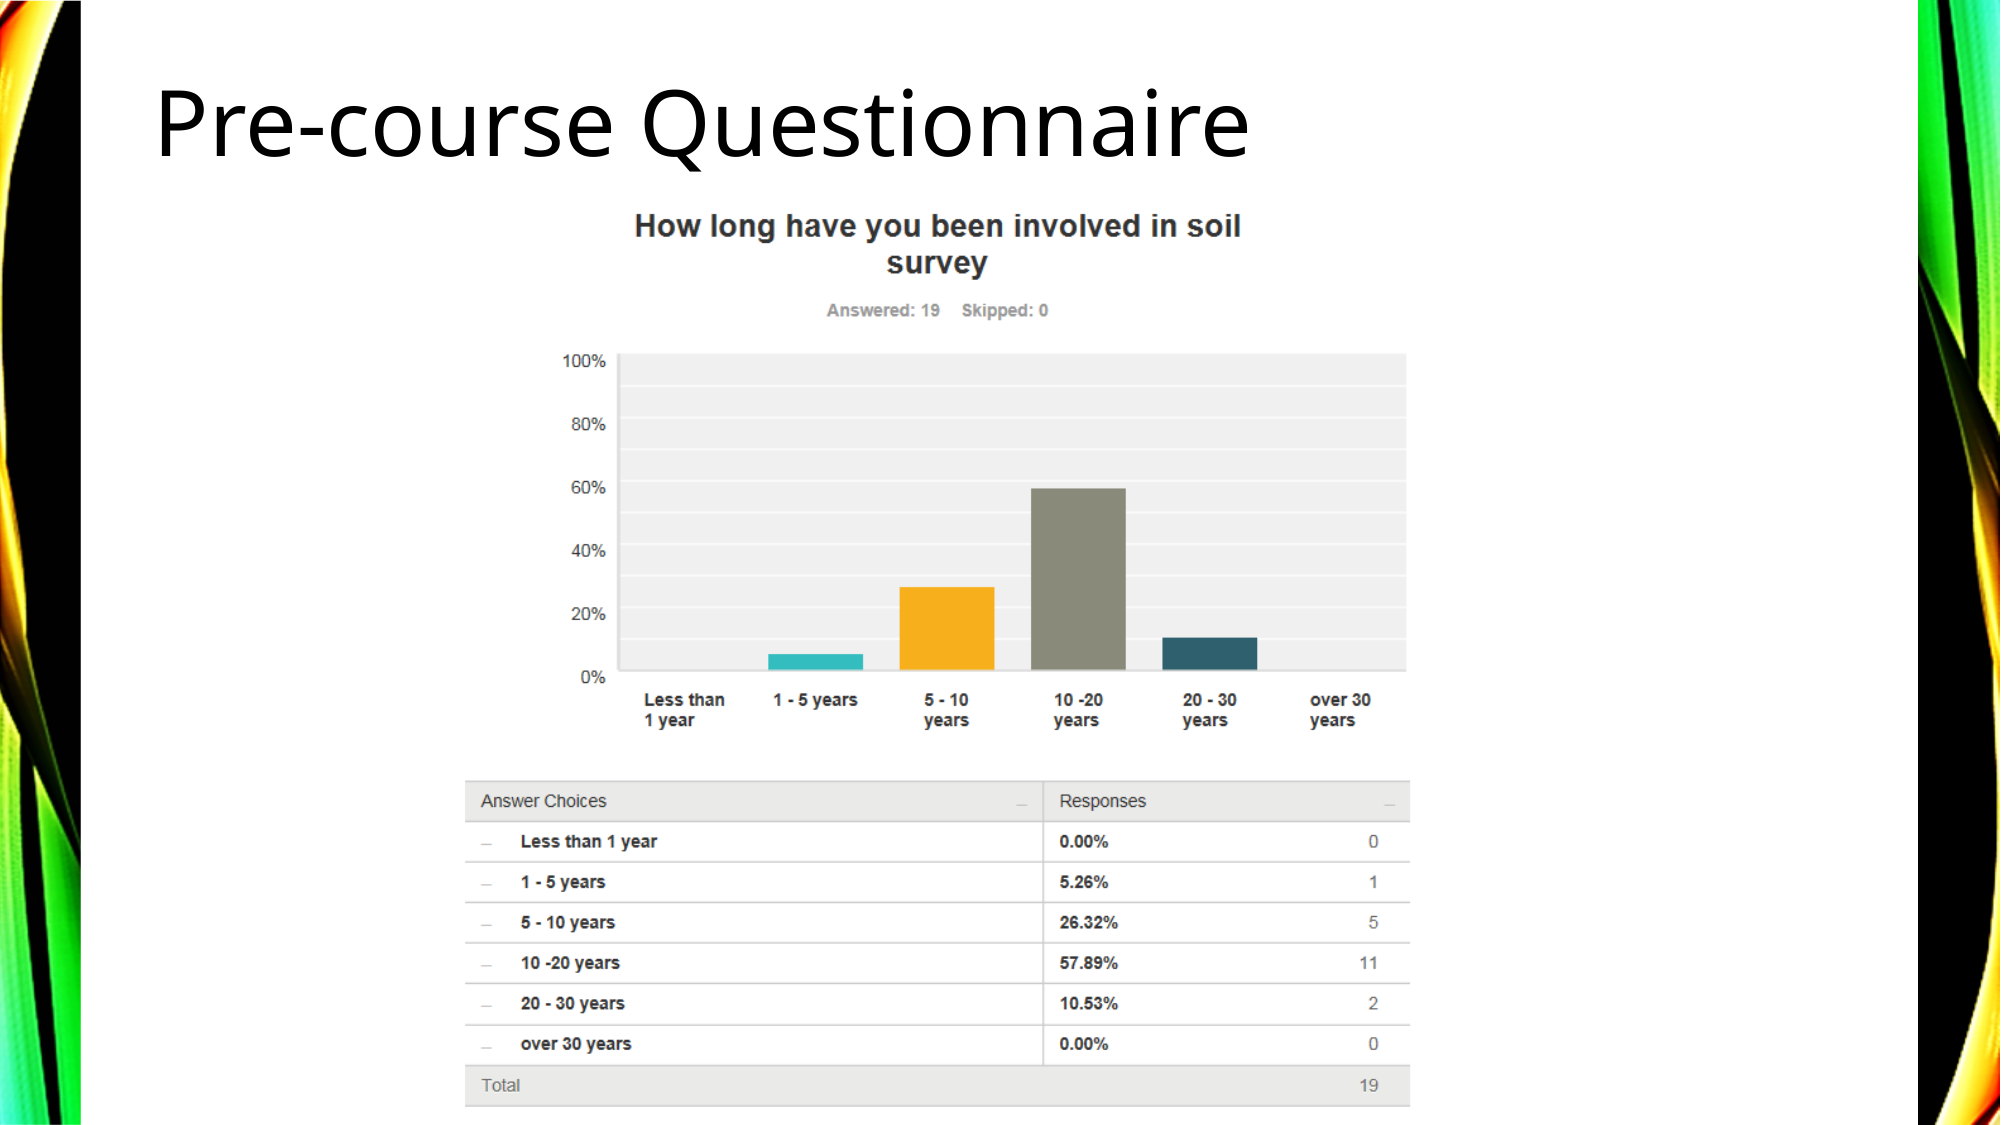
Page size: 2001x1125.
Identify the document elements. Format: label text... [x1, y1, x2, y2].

picture [0, 1, 80, 1124]
picture [1918, 0, 2000, 1125]
picture [421, 180, 1414, 1112]
title Pre-course Questionnaire [138, 17, 1864, 236]
